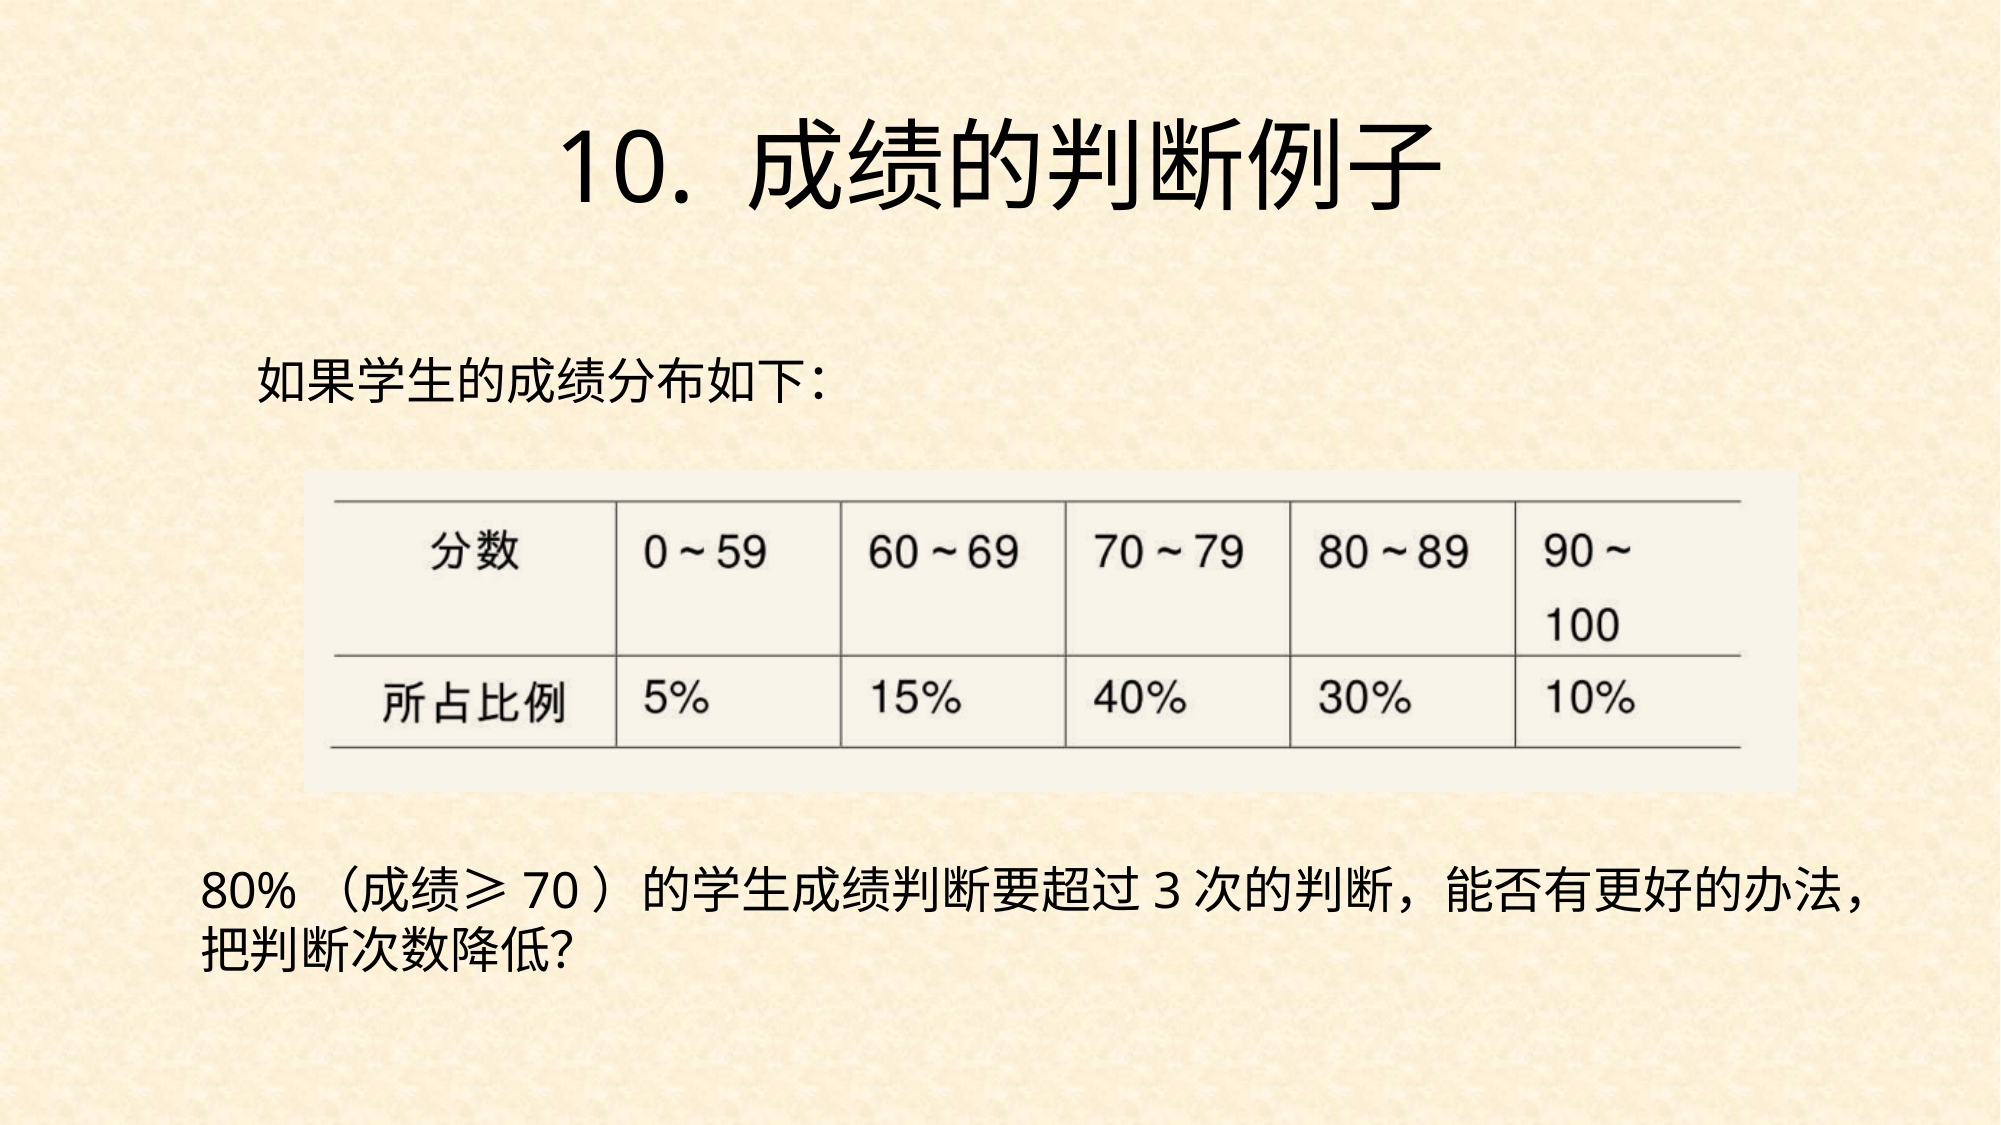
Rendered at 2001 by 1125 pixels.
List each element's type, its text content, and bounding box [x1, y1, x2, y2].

picture [0, 0, 2001, 1125]
text_box 如果学生的成绩分布如下： [241, 341, 1518, 417]
text_box 80%（成绩≥70）的学生成绩判断要超过3次的判断，能否有更好的办法，把判断次数降低？ [185, 851, 1937, 987]
text_box 10. 成绩的判断例子 [241, 95, 1759, 231]
